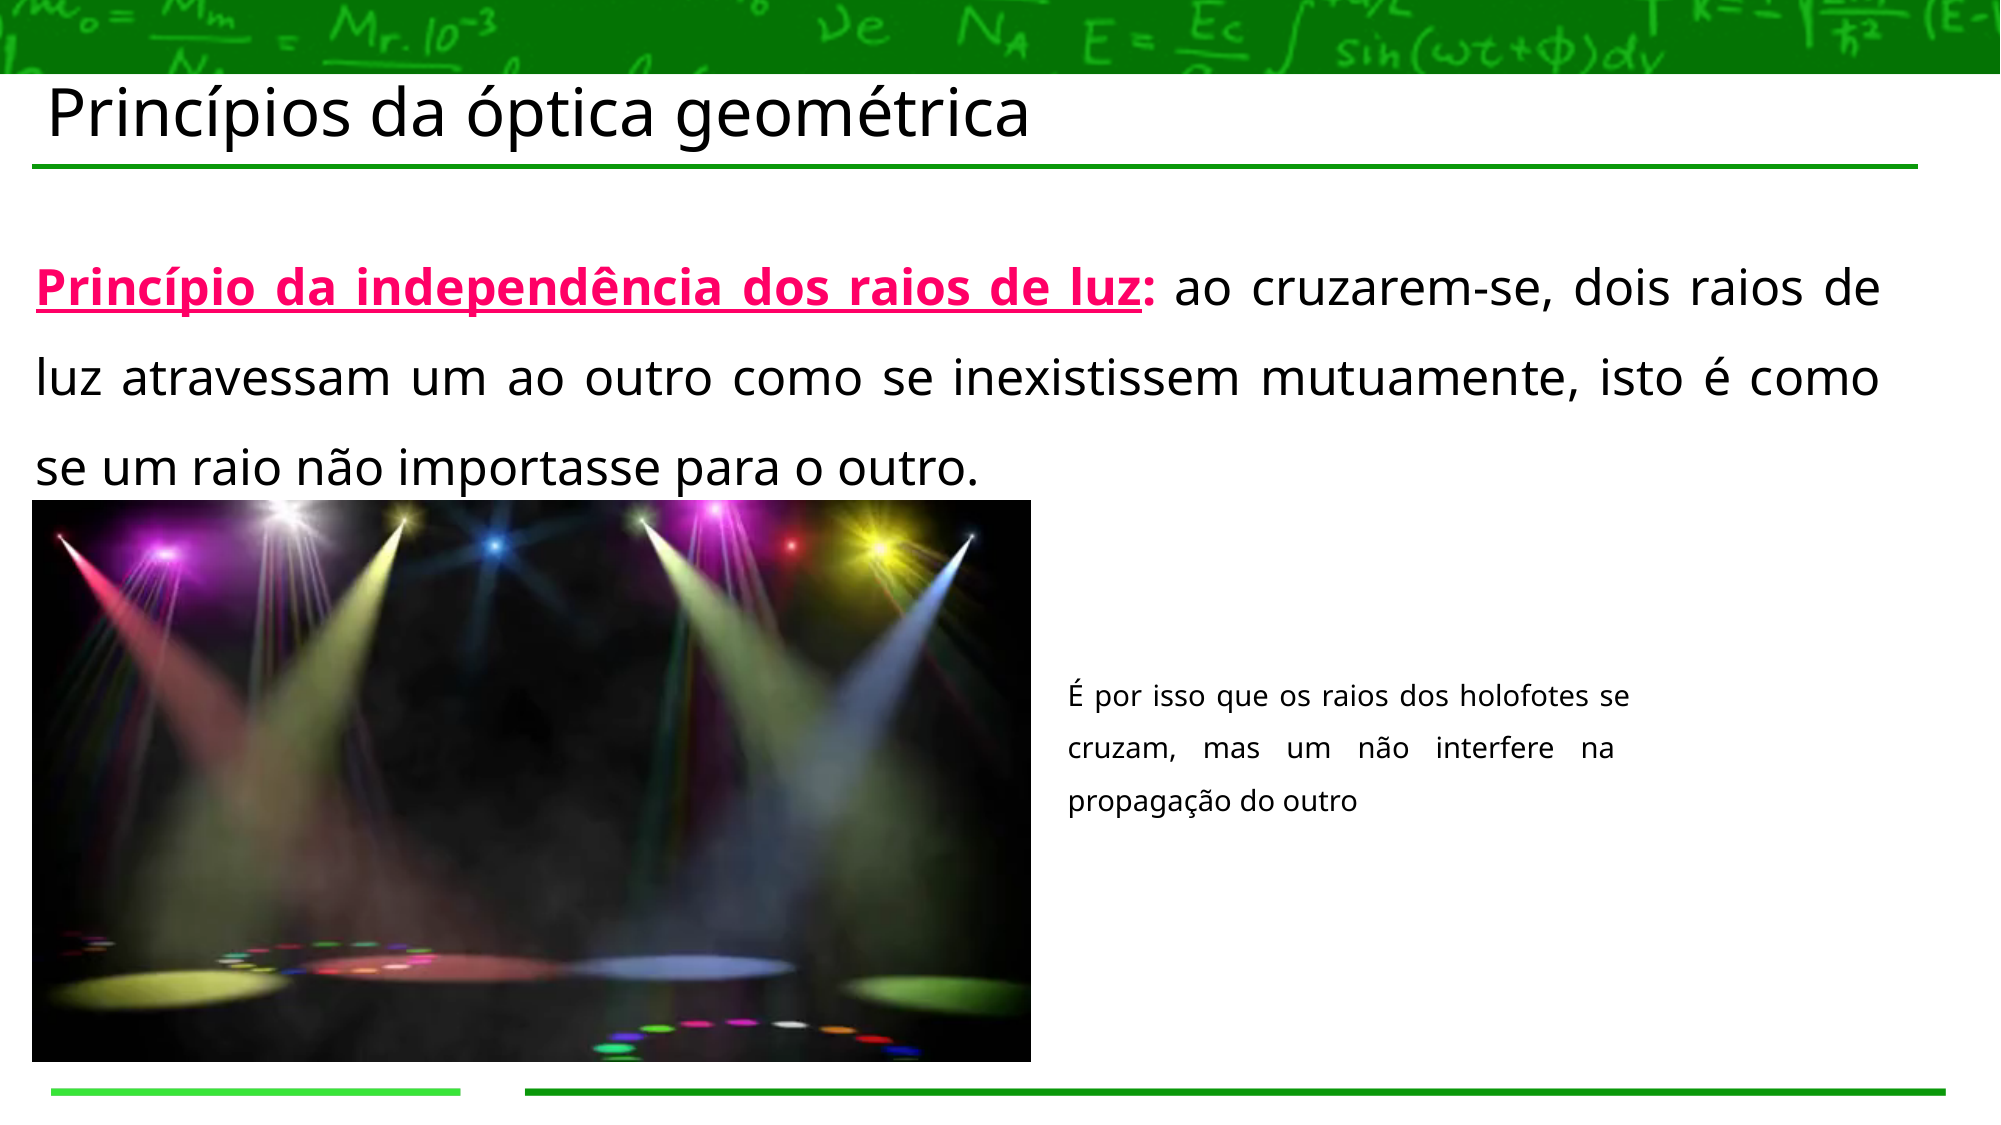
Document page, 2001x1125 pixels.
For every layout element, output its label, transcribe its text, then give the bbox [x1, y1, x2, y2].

text_box Princípio da independência dos raios de luz: ao cruzarem-se, dois raios de luz atravessam um ao outro como se inexistissem mutuamente, isto é como se um raio não importasse para o outro. [15, 215, 1903, 506]
text_box Princípios da óptica geométrica [31, 62, 1471, 158]
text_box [31, 499, 1032, 1063]
picture [0, 0, 2000, 1125]
text_box É por isso que os raios dos holofotes se cruzam, mas um não interfere na propagação do outro [1047, 649, 1662, 827]
